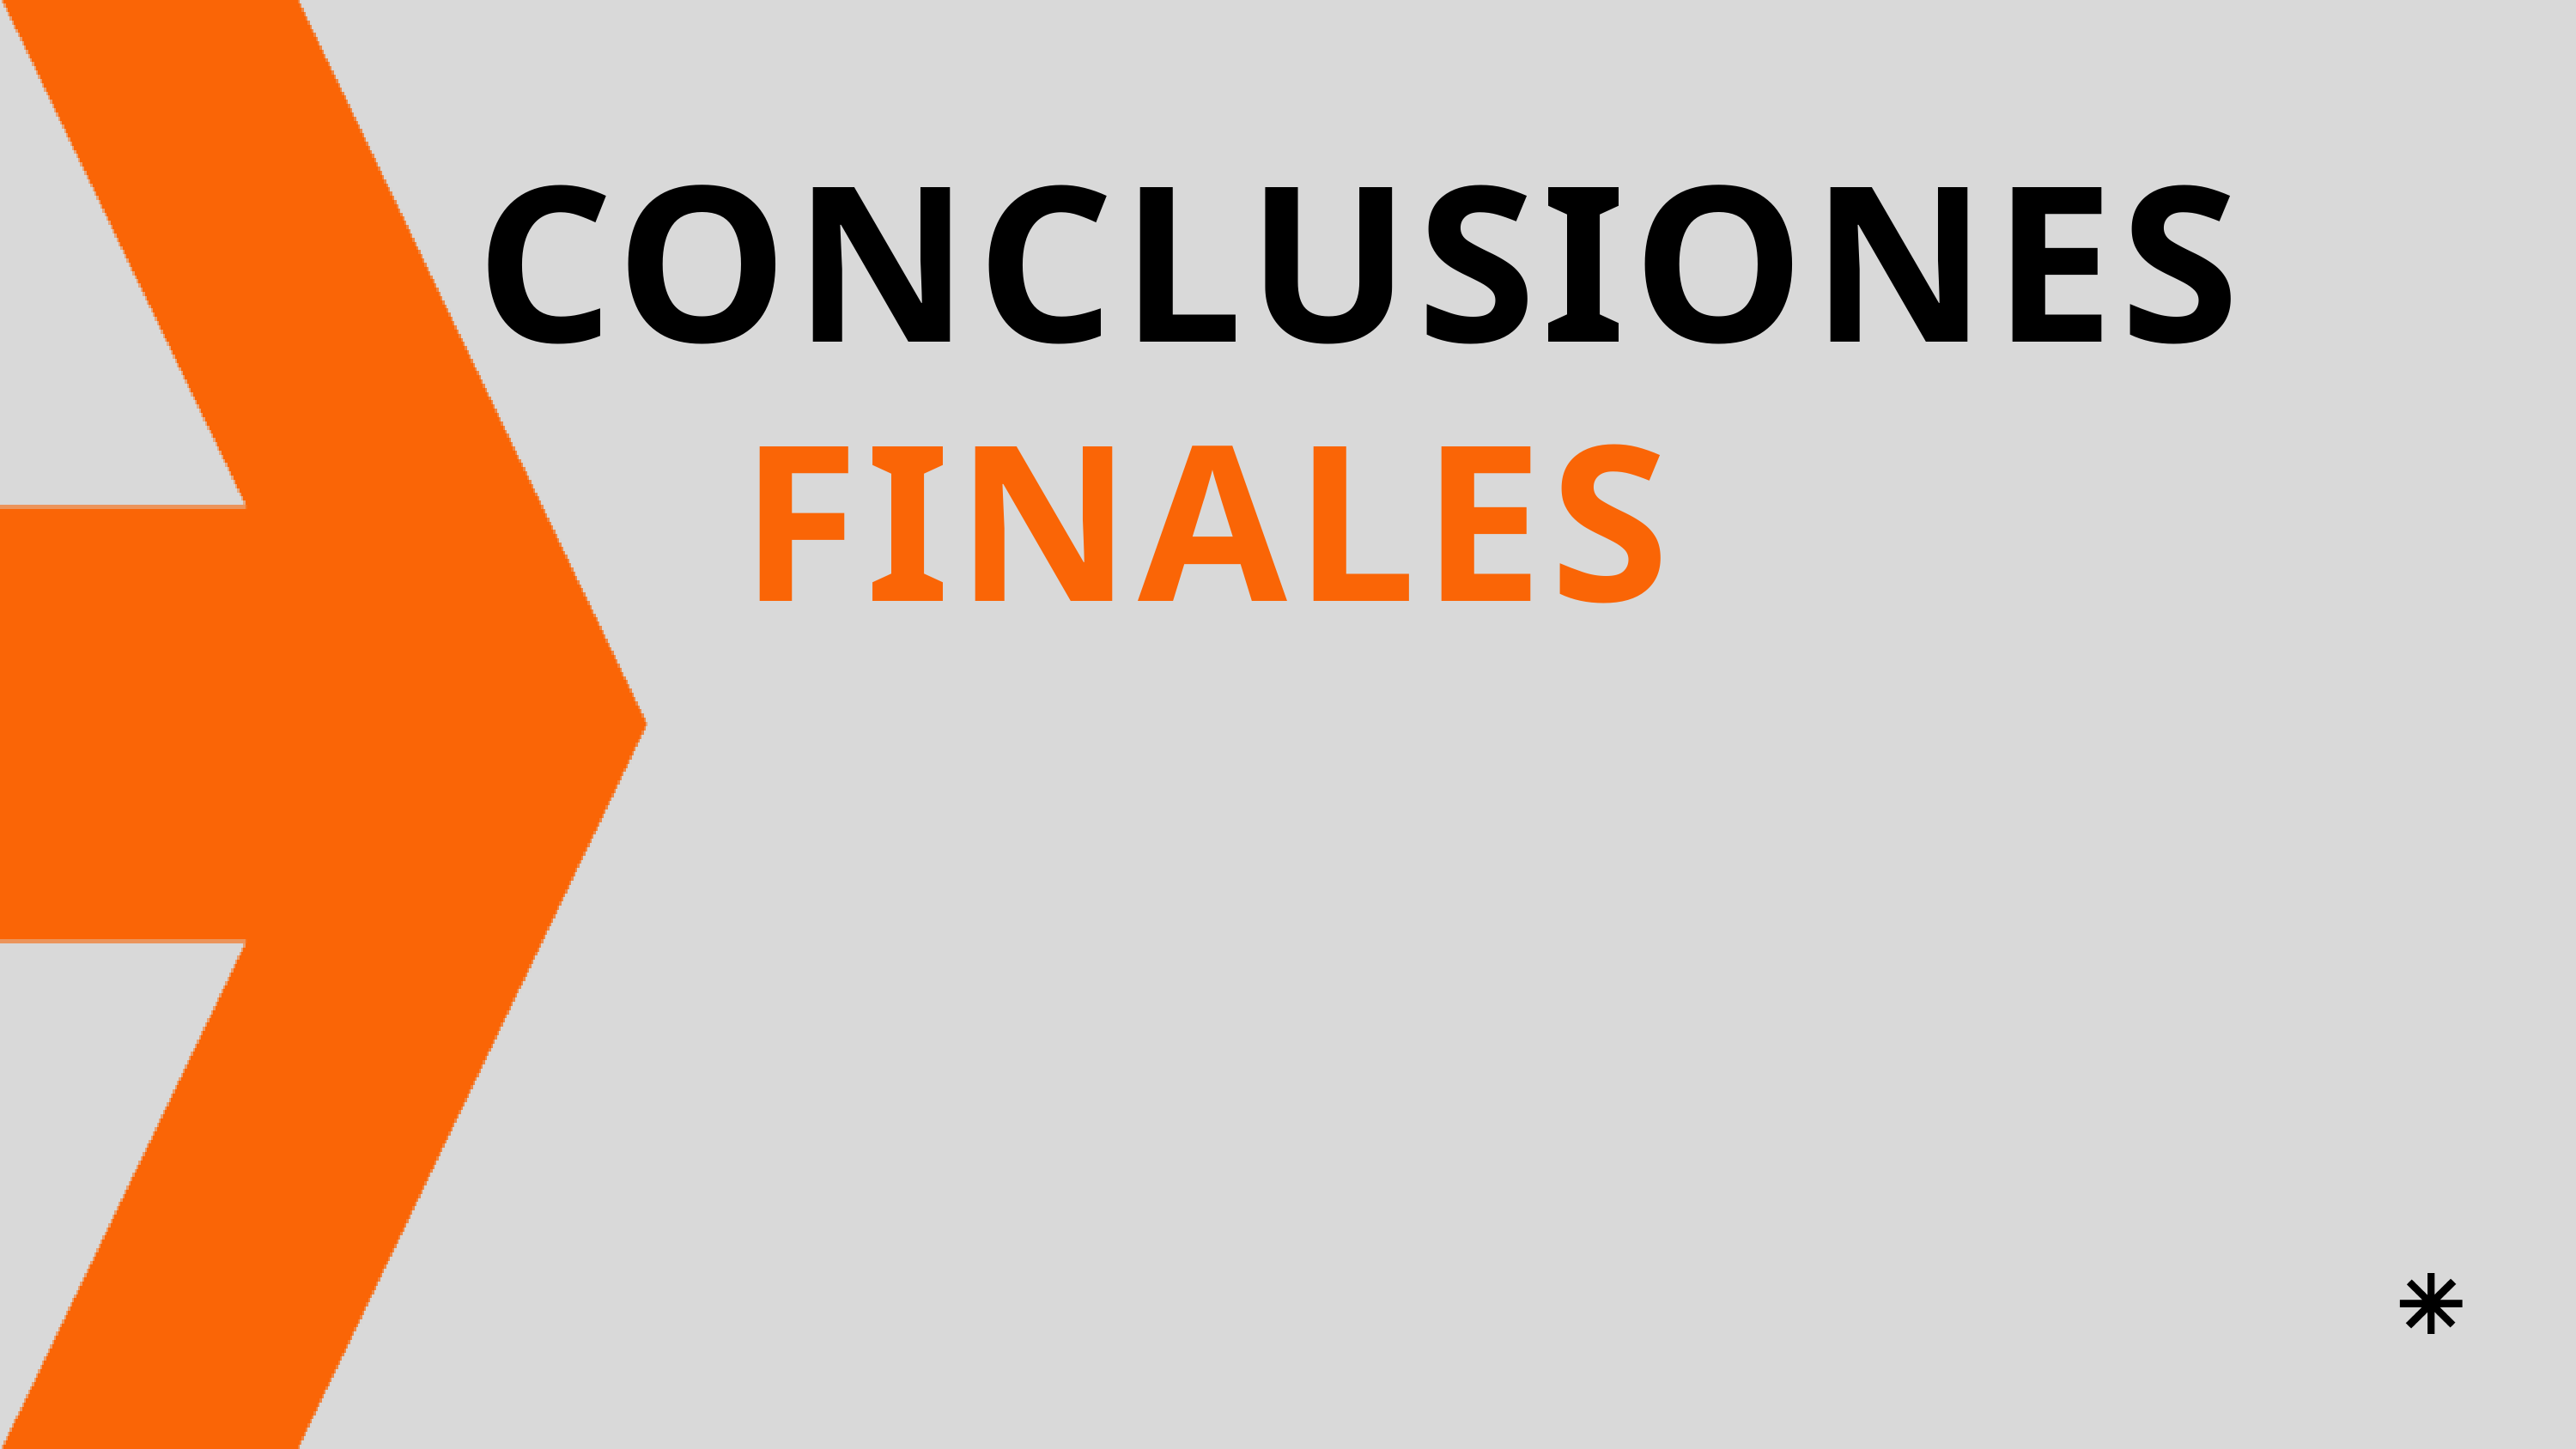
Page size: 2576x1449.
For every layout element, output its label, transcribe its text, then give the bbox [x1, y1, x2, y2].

text_box CONCLUSIONES [648, 197, 2432, 385]
text_box FINALES [740, 456, 2167, 645]
text_box [0, 0, 648, 1449]
text_box [2399, 1273, 2463, 1335]
